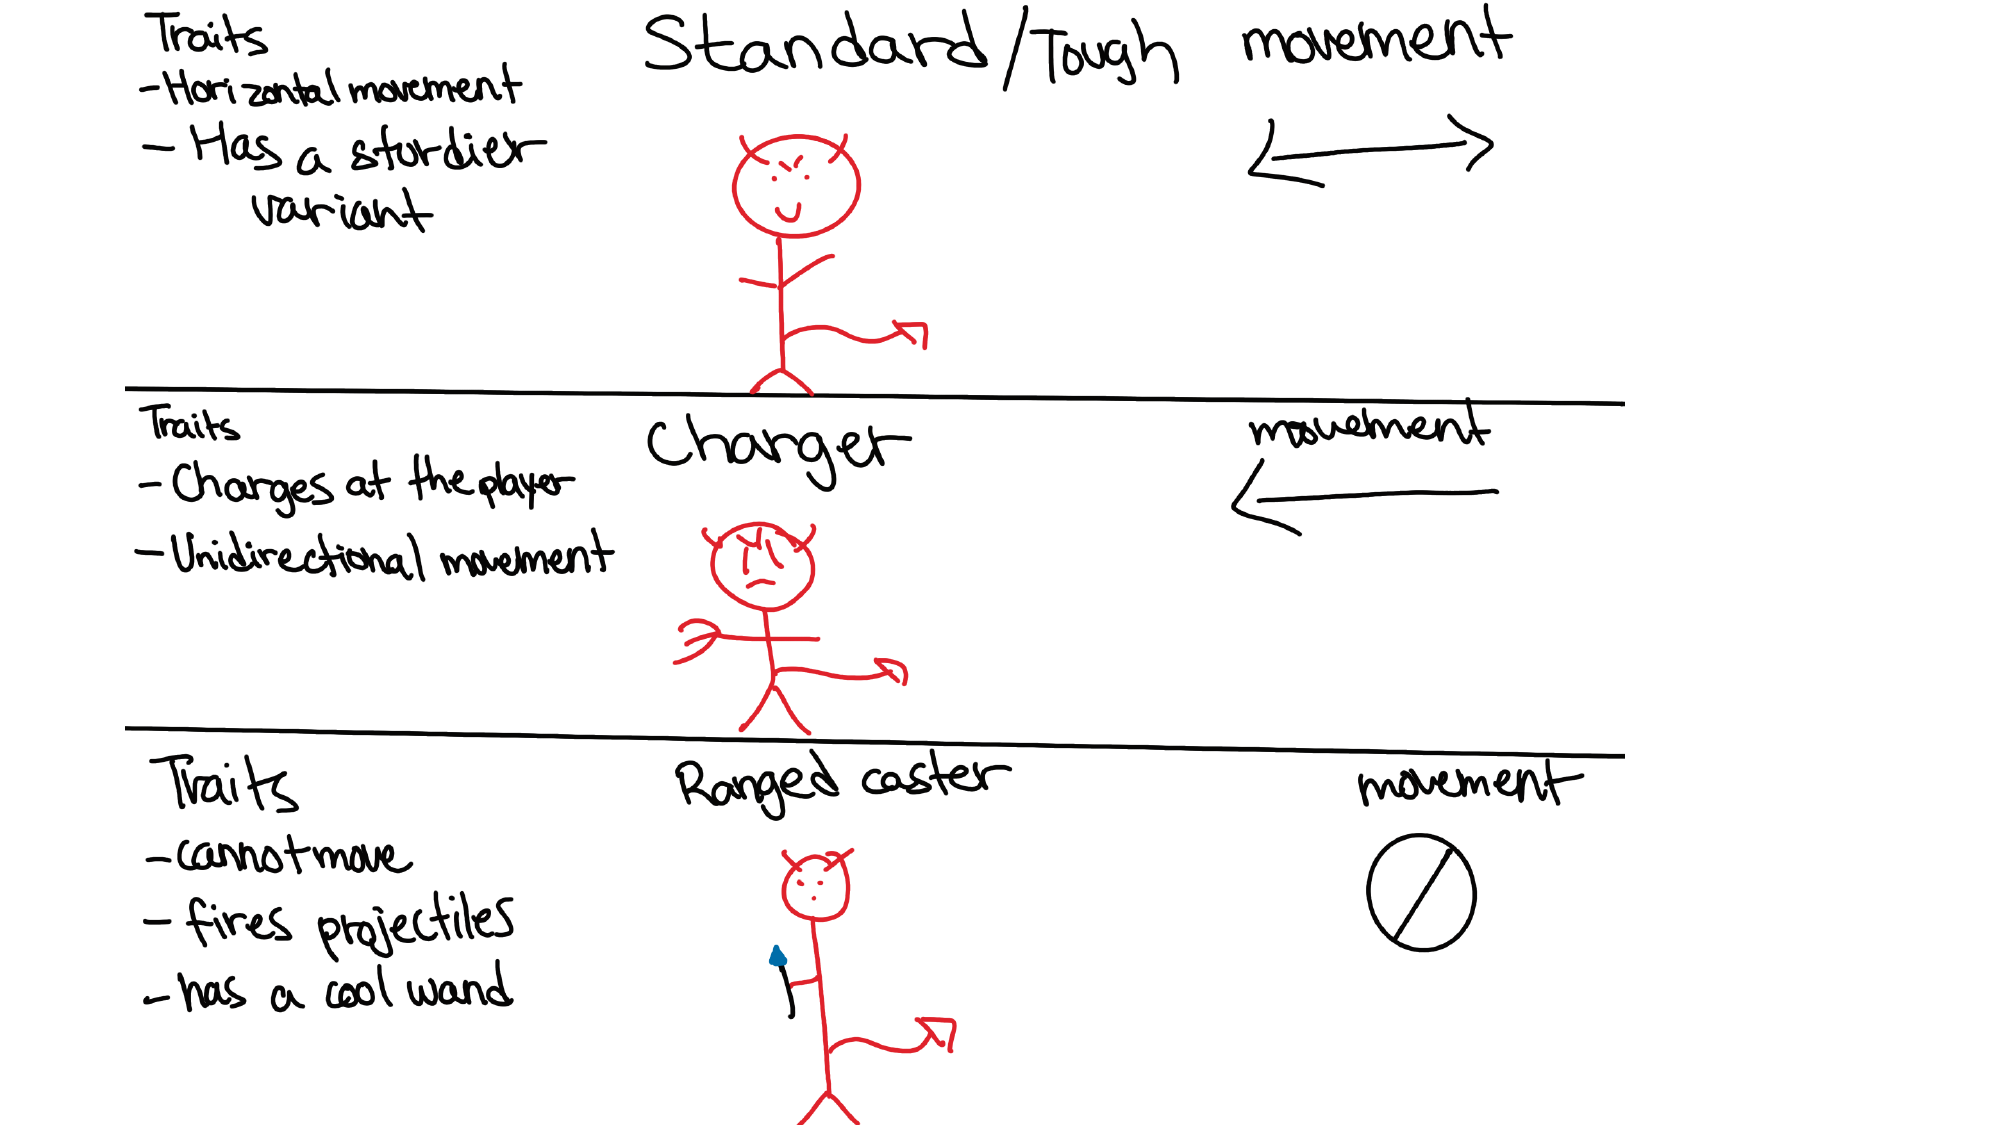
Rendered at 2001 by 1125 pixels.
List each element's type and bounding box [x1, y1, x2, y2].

picture [124, 0, 1625, 1125]
